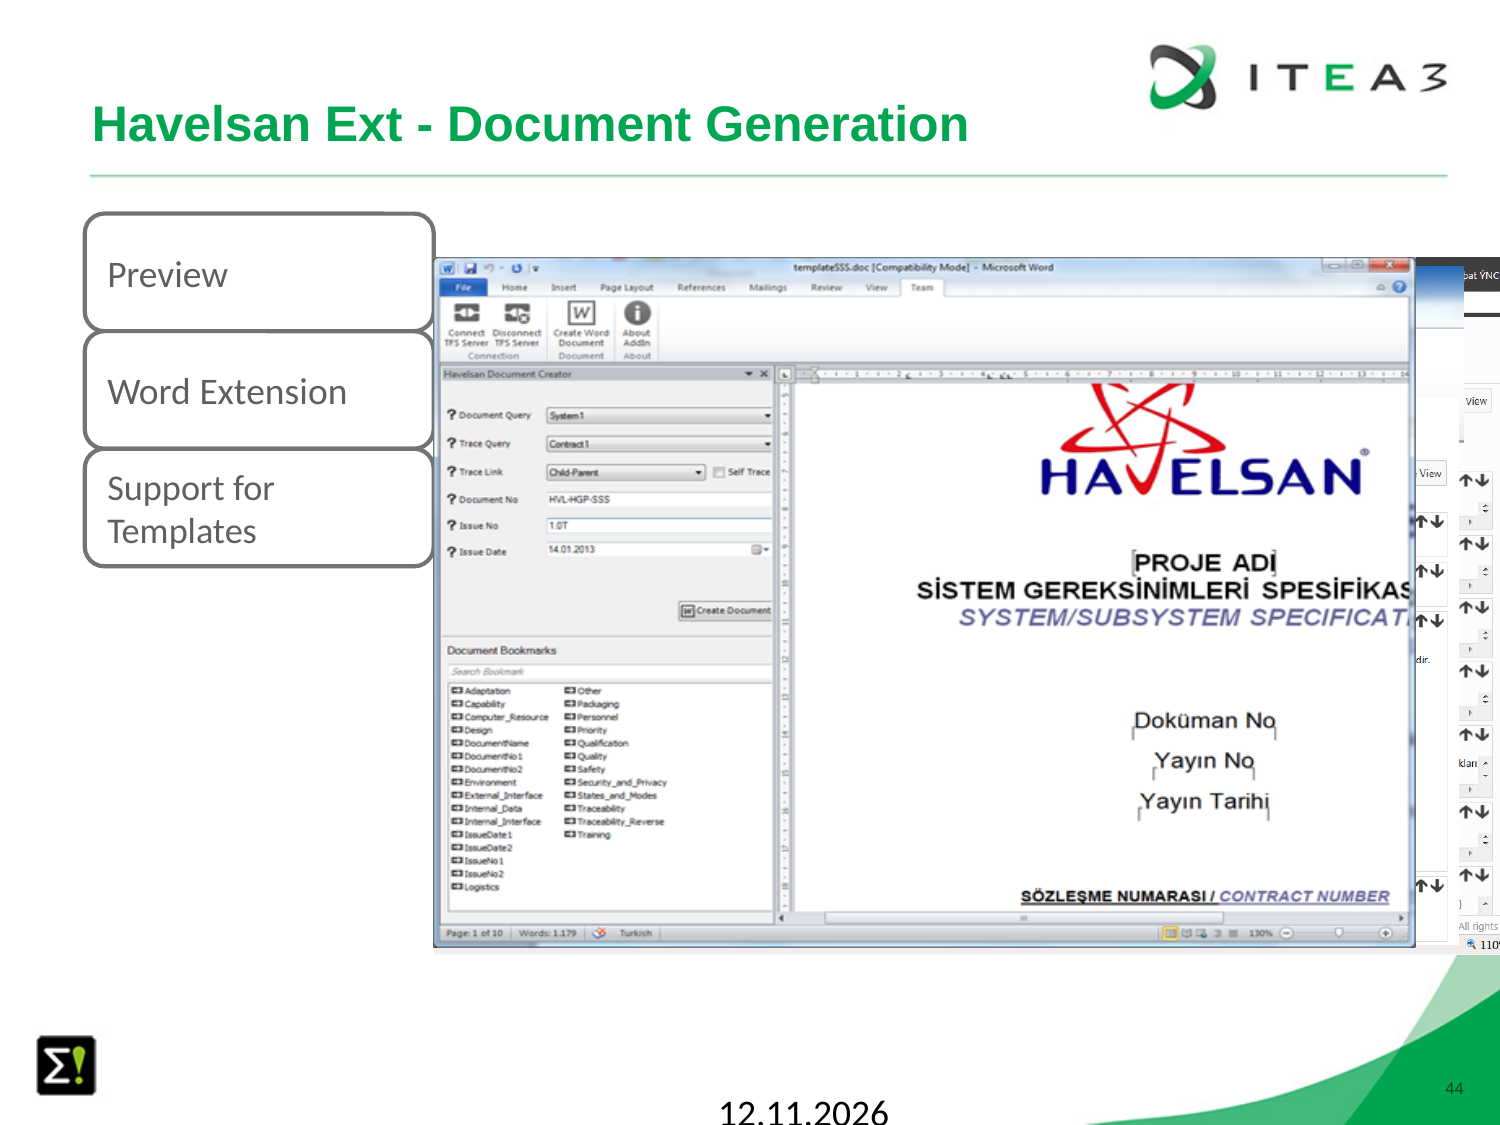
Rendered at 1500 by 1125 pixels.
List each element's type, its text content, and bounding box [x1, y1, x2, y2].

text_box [84, 213, 434, 567]
picture [0, 0, 1500, 1125]
title Havelsan Ext - Document Generation [76, 23, 1099, 160]
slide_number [703, 1081, 923, 1124]
